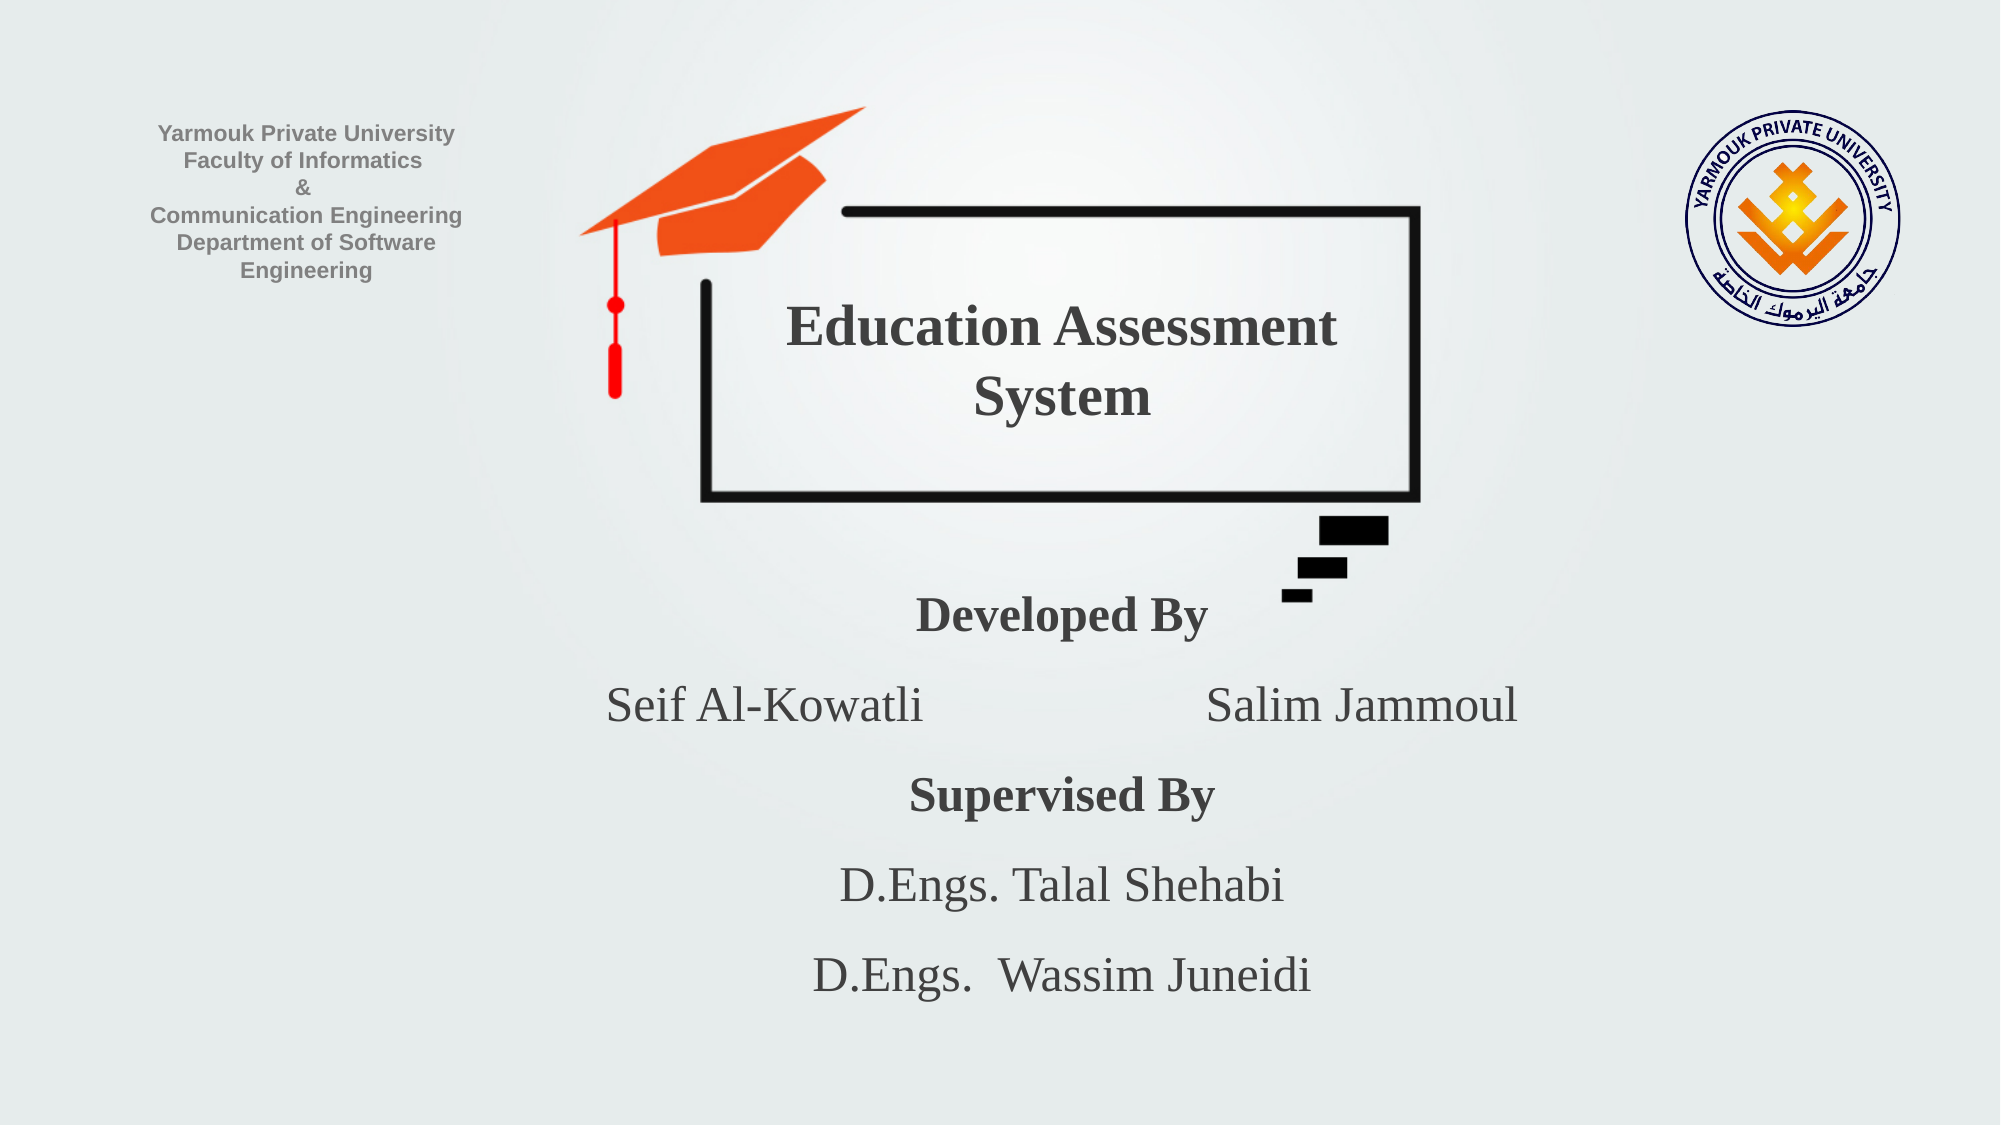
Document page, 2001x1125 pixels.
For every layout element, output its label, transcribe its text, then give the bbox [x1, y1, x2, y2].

text_box Developed By Seif Al-Kowatli Salim Jammoul Supervised By D.Engs. Talal Shehabi D.Engs. Wassim Juneidi [99, 544, 2000, 1010]
text_box Education Assessment System [667, 279, 1458, 435]
text_box Yarmouk Private University Faculty of Informatics & Communication Engineering Department of Software Engineering [99, 110, 514, 291]
picture [0, 0, 2001, 1125]
